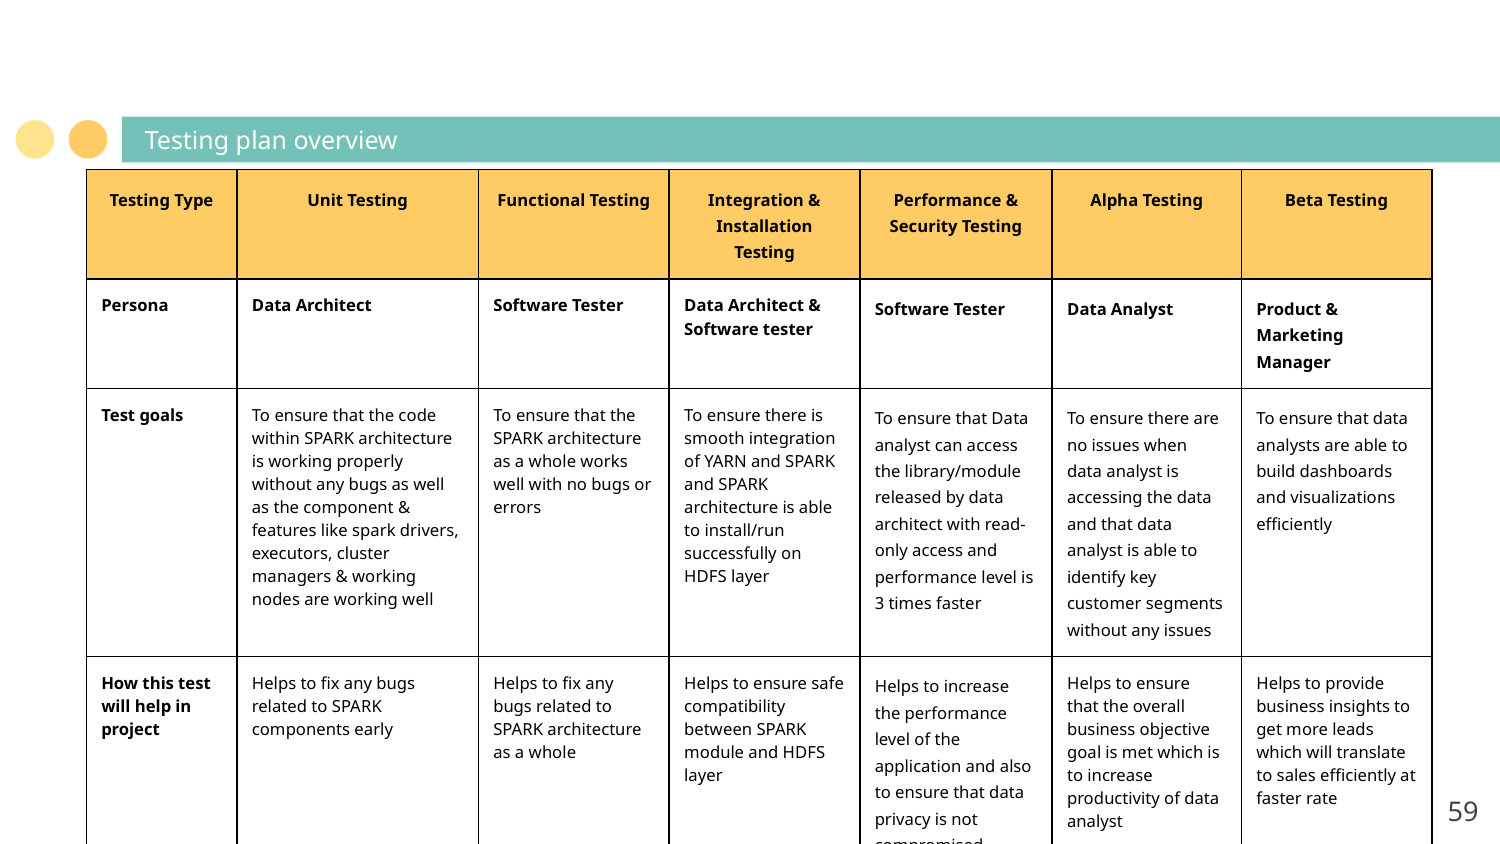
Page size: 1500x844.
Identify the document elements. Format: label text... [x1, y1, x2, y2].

table_cell Product & Marketing Manager [1242, 280, 1431, 388]
table_cell Helps to provide business insights to get more leads which will translate to sales efficiently at faster rate [1242, 657, 1431, 844]
table_cell Helps to ensure that the overall business objective goal is met which is to increase productivity of data analyst [1053, 657, 1241, 844]
table_cell To ensure that the code within SPARK architecture is working properly without any bugs as well as the component & features like spark drivers, executors, cluster managers & working nodes are working well [238, 389, 478, 656]
table_cell Helps to increase the performance level of the application and also to ensure that data privacy is not compromised [861, 657, 1051, 844]
table_cell To ensure there is smooth integration of YARN and SPARK and SPARK architecture is able to install/run successfully on HDFS layer [670, 389, 859, 656]
table_header Performance & Security Testing [861, 170, 1051, 278]
table_cell Data Analyst [1053, 280, 1241, 388]
table_header Unit Testing [238, 170, 478, 278]
title Testing plan overview [129, 118, 952, 169]
table_cell Software Tester [479, 280, 668, 388]
slide_number ‹#› [1433, 779, 1494, 844]
table_cell Test goals [87, 389, 236, 656]
table_cell To ensure that data analysts are able to build dashboards and visualizations efficiently [1242, 389, 1431, 656]
table_cell Software Tester [861, 280, 1051, 388]
table_cell Persona [87, 280, 236, 388]
table_cell Helps to fix any bugs related to SPARK architecture as a whole [479, 657, 668, 844]
table_header Alpha Testing [1053, 170, 1241, 278]
table_cell Helps to ensure safe compatibility between SPARK module and HDFS layer [670, 657, 859, 844]
table_header Functional Testing [479, 170, 668, 278]
table_cell To ensure there are no issues when data analyst is accessing the data and that data analyst is able to identify key customer segments without any issues [1053, 389, 1241, 656]
table_cell Data Architect & Software tester [670, 280, 859, 388]
table_header Testing Type [87, 170, 236, 278]
table_cell Helps to fix any bugs related to SPARK components early [238, 657, 478, 844]
table_cell To ensure that Data analyst can access the library/module released by data architect with read-only access and performance level is 3 times faster [861, 389, 1051, 656]
table_cell How this test will help in project [87, 657, 236, 844]
table_header Beta Testing [1242, 170, 1431, 278]
table_header Integration & Installation Testing [670, 170, 859, 278]
table_cell To ensure that the SPARK architecture as a whole works well with no bugs or errors [479, 389, 668, 656]
table_cell Data Architect [238, 280, 478, 388]
